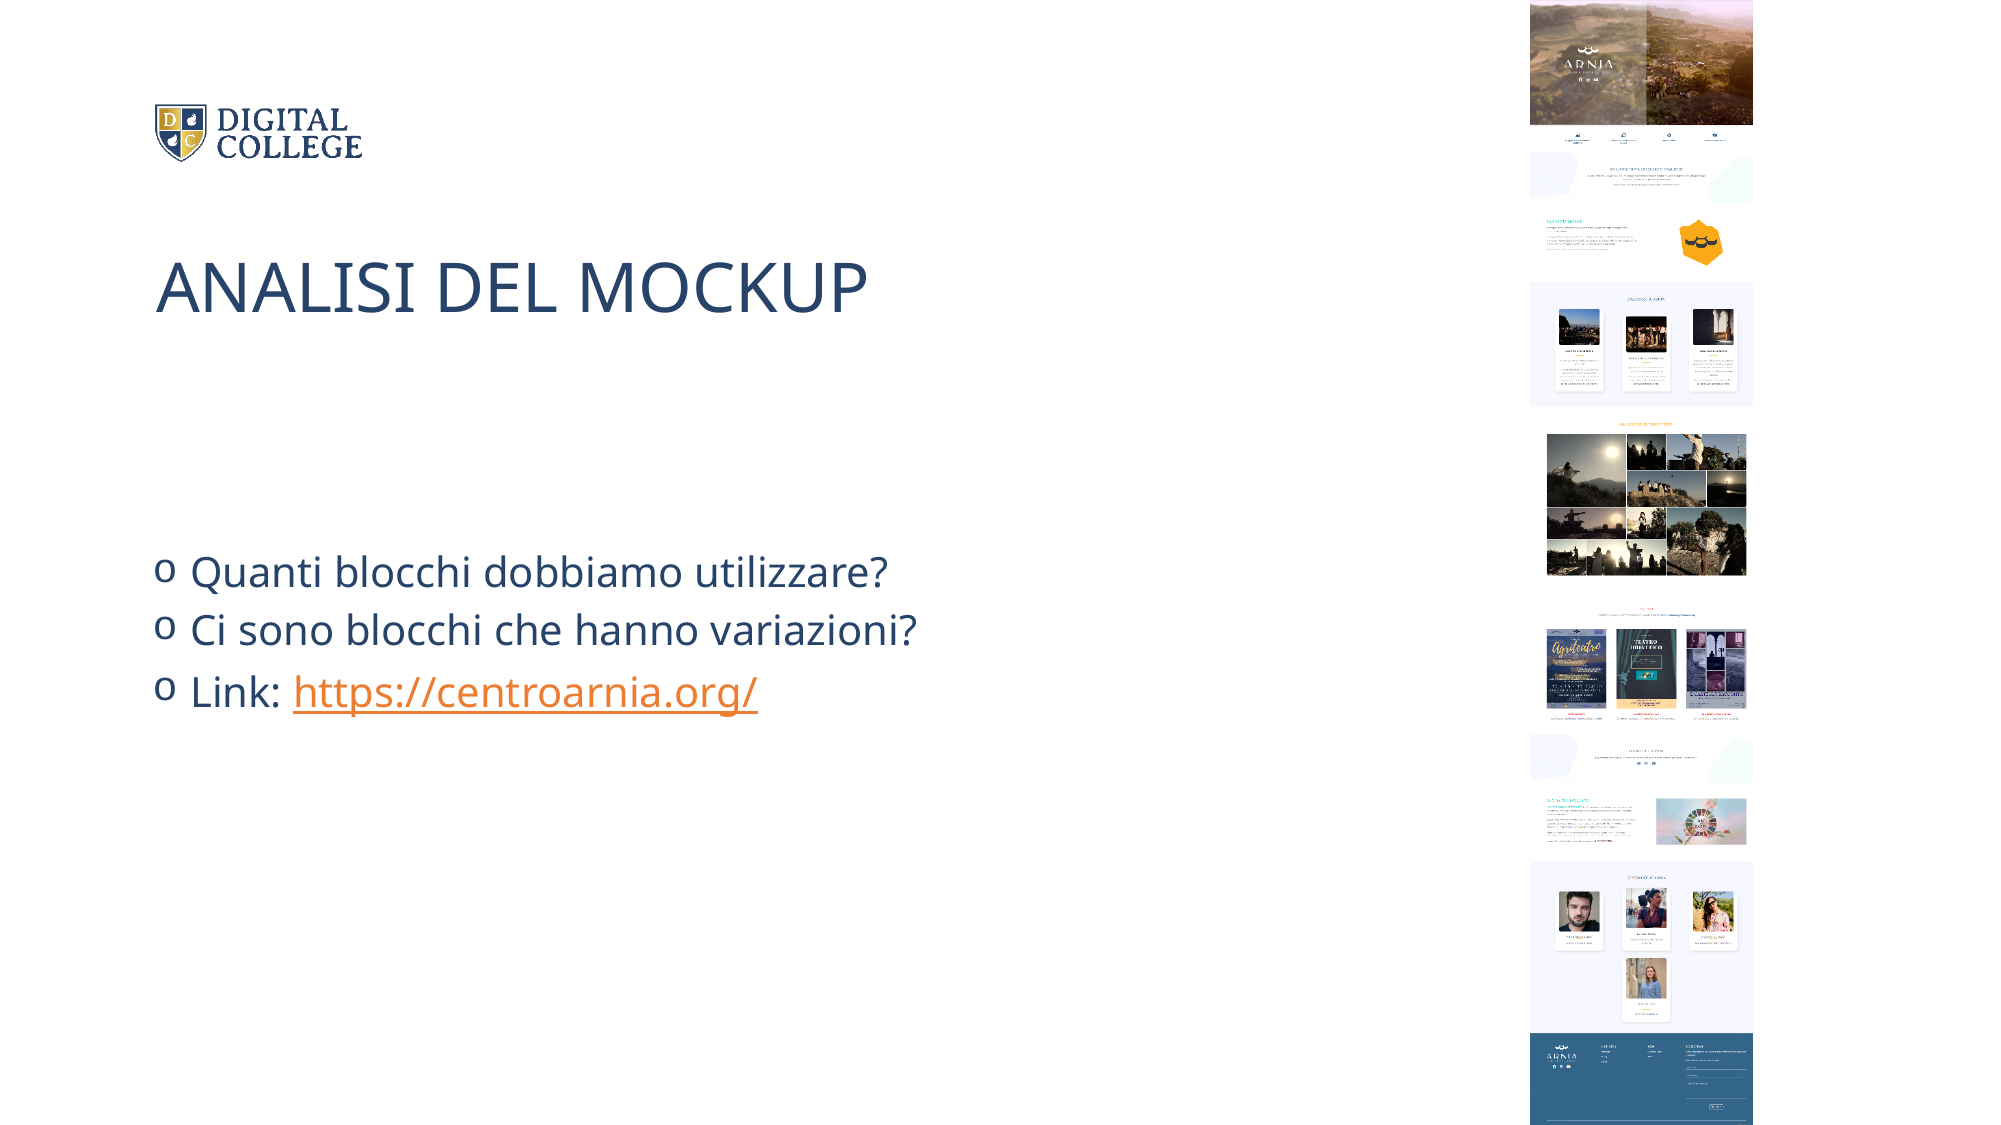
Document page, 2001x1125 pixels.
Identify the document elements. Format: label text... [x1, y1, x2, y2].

title ANALISI DEL MOCKUP [141, 245, 1059, 464]
picture [1530, 0, 1753, 1125]
picture [151, 99, 367, 166]
list Quanti blocchi dobbiamo utilizzare? Ci sono blocchi che hanno variazioni? Link: https://centroarnia.org/ [137, 544, 984, 1078]
